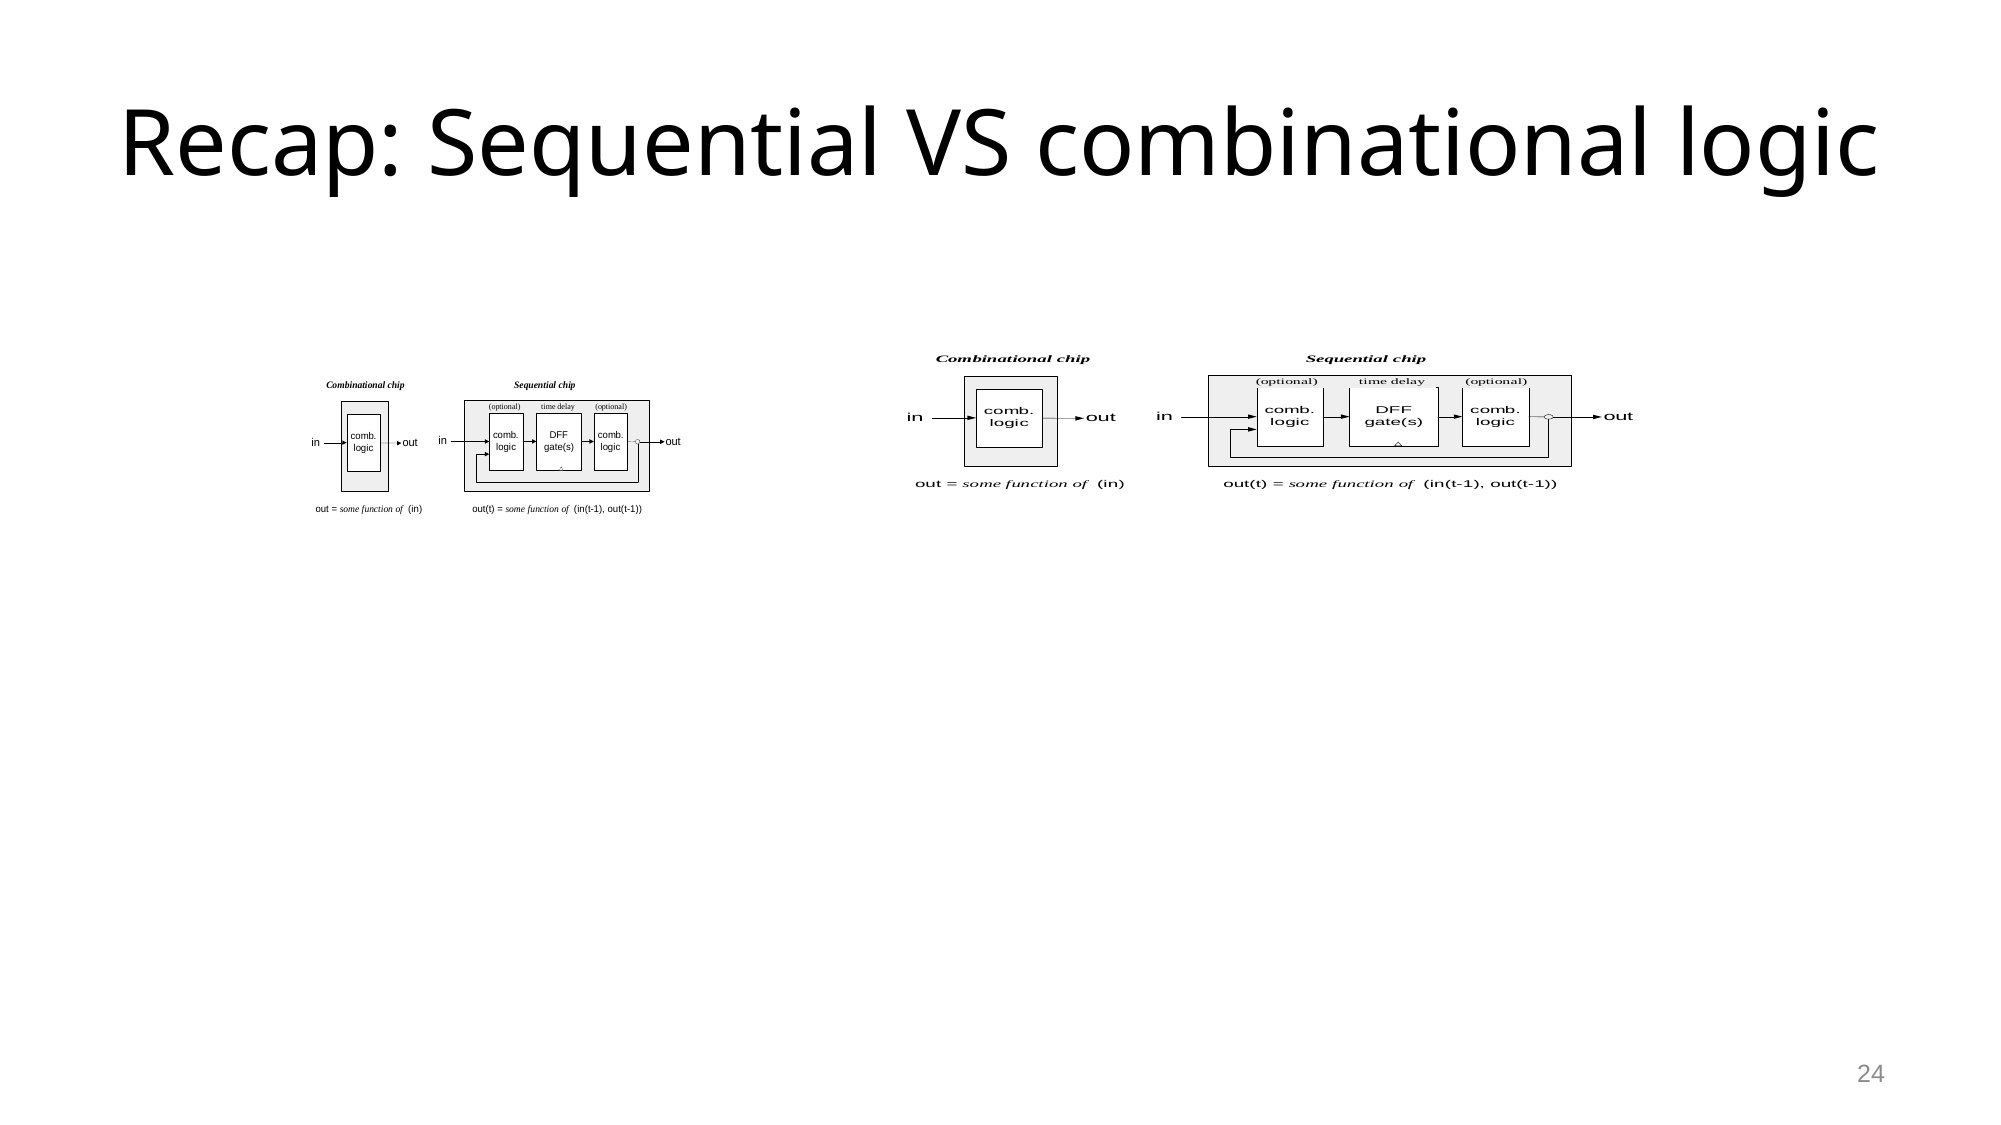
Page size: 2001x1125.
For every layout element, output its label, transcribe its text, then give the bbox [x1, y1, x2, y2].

title Recap: Sequential VS combinational logic [99, 45, 1900, 233]
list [902, 331, 1648, 765]
slide_number 24 [1433, 1042, 1900, 1103]
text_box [309, 357, 688, 786]
